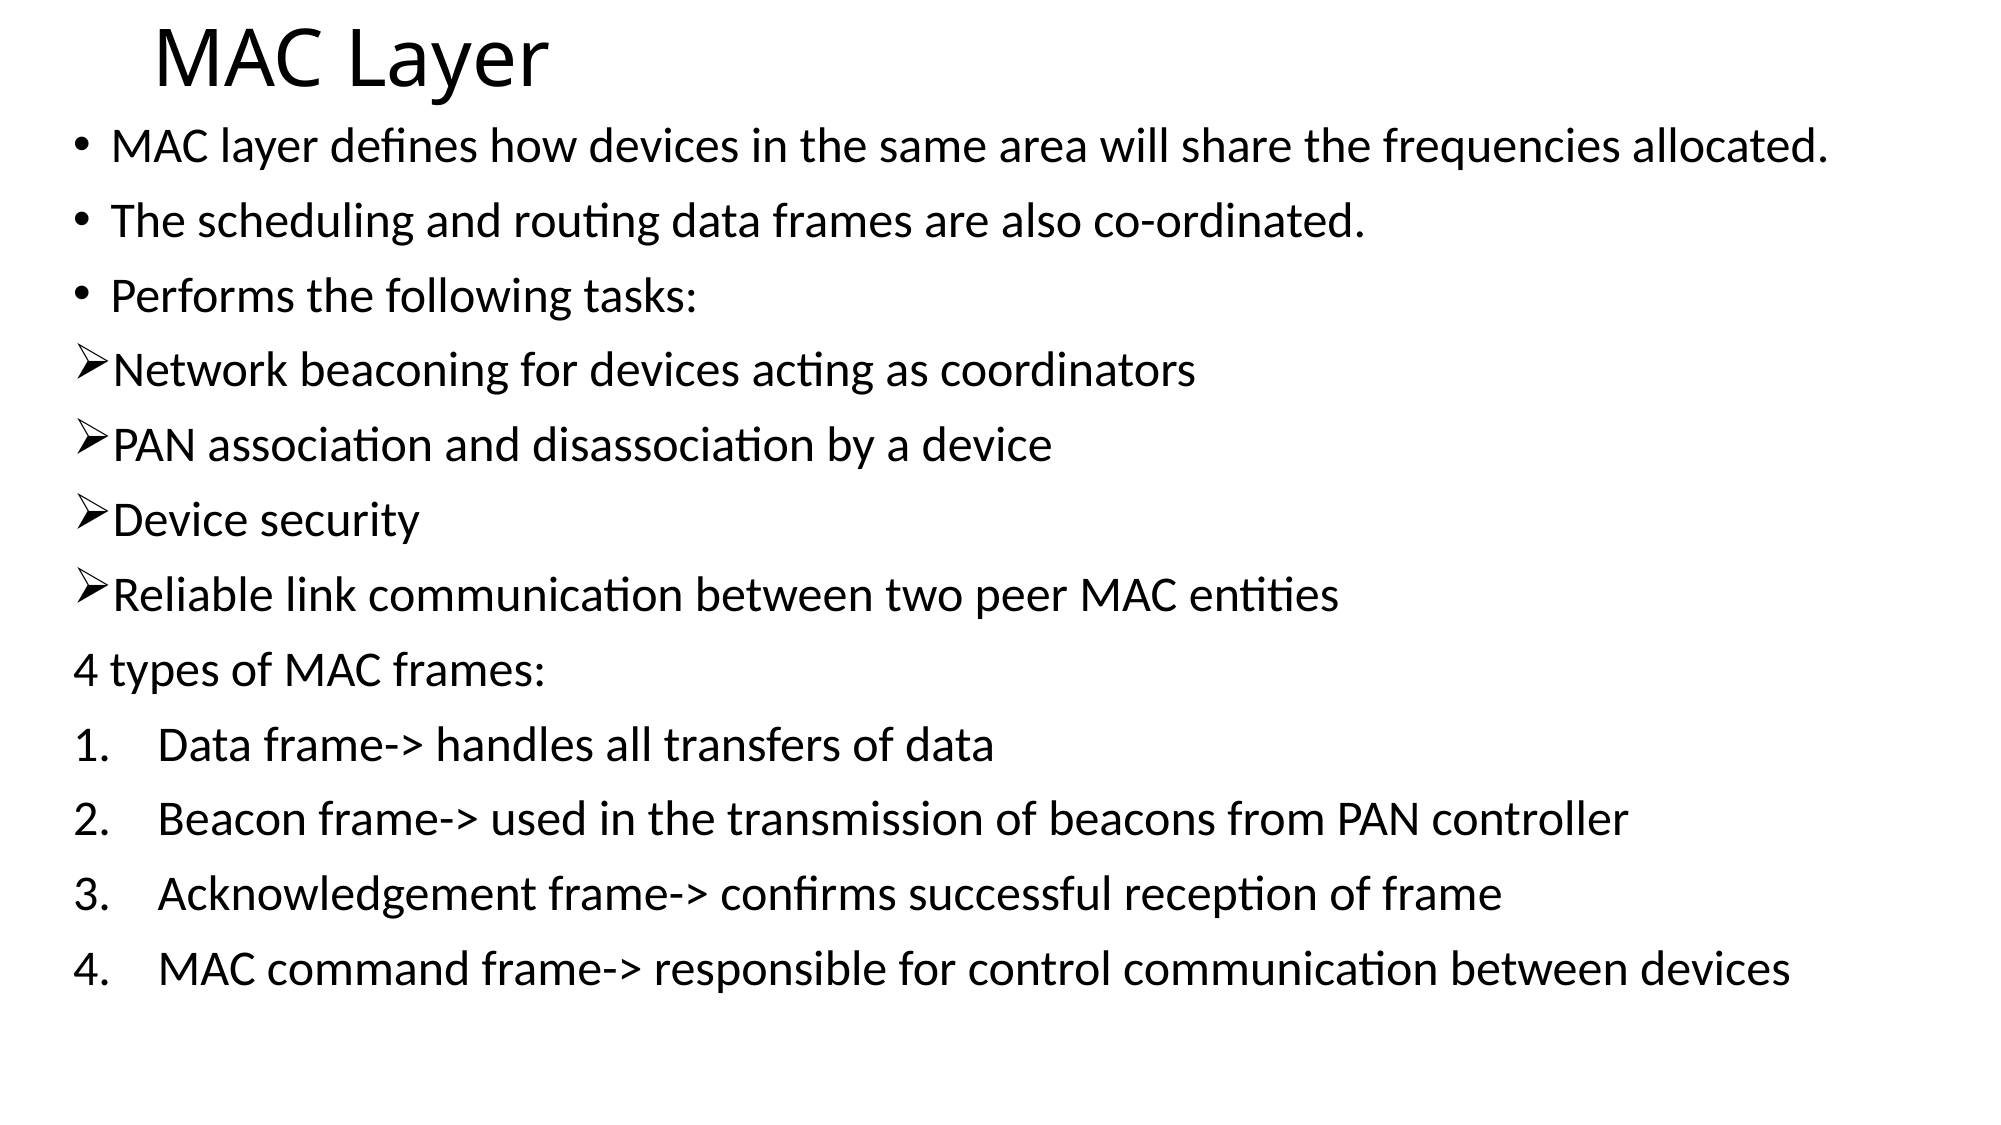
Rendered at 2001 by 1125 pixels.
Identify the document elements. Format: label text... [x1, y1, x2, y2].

list MAC layer defines how devices in the same area will share the frequencies allocated. The scheduling and routing data frames are also co-ordinated. Performs the following tasks: Network beaconing for devices acting as coordinators PAN association and disassociation by a device Device security Reliable link communication between two peer MAC entities 4 types of MAC frames: Data frame-> handles all transfers of data Beacon frame-> used in the transmission of beacons from PAN controller Acknowledgement frame-> confirms successful reception of frame MAC command frame-> responsible for control communication between devices [58, 111, 1966, 1091]
title MAC Layer [137, 10, 1863, 111]
